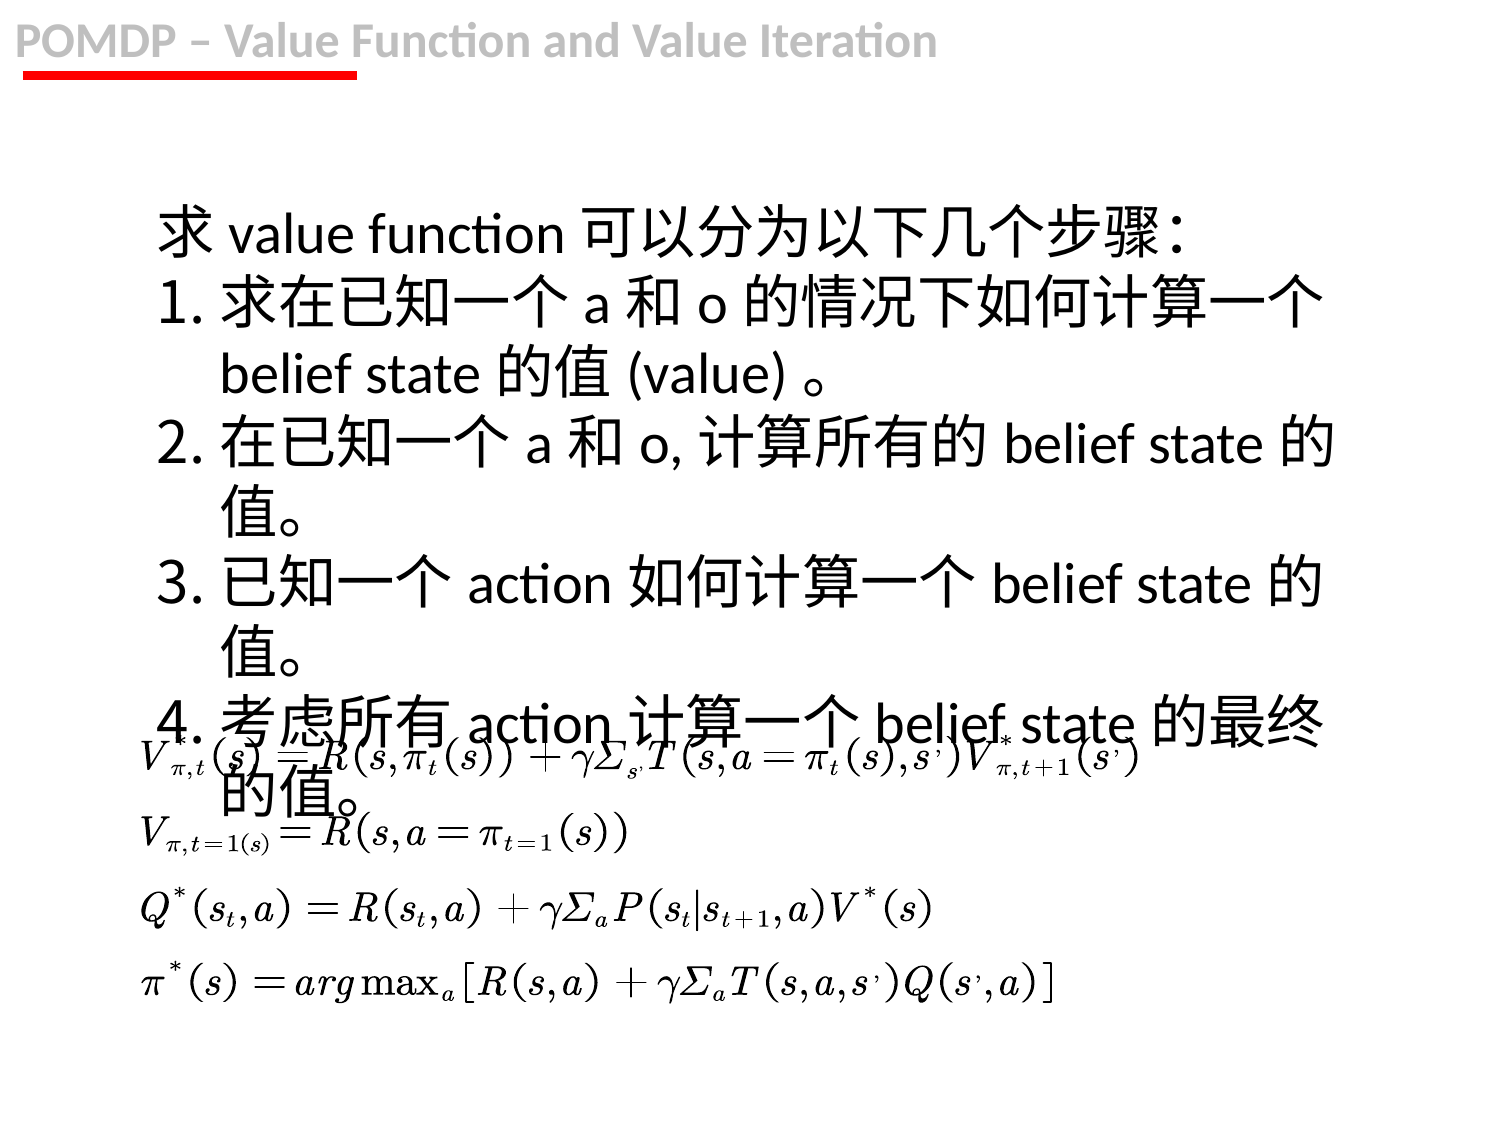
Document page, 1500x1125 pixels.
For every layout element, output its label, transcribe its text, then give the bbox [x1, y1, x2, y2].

text_box 求value function可以分为以下几个步骤： 求在已知一个a和o的情况下如何计算一个belief state的值(value)。 在已知一个a和o,计算所有的belief state的值。 已知一个action如何计算一个belief state的值。 考虑所有action计算一个belief state的最终的值。 [142, 188, 1363, 886]
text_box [0, 0, 1063, 76]
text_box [141, 729, 1142, 864]
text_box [141, 882, 1063, 1014]
